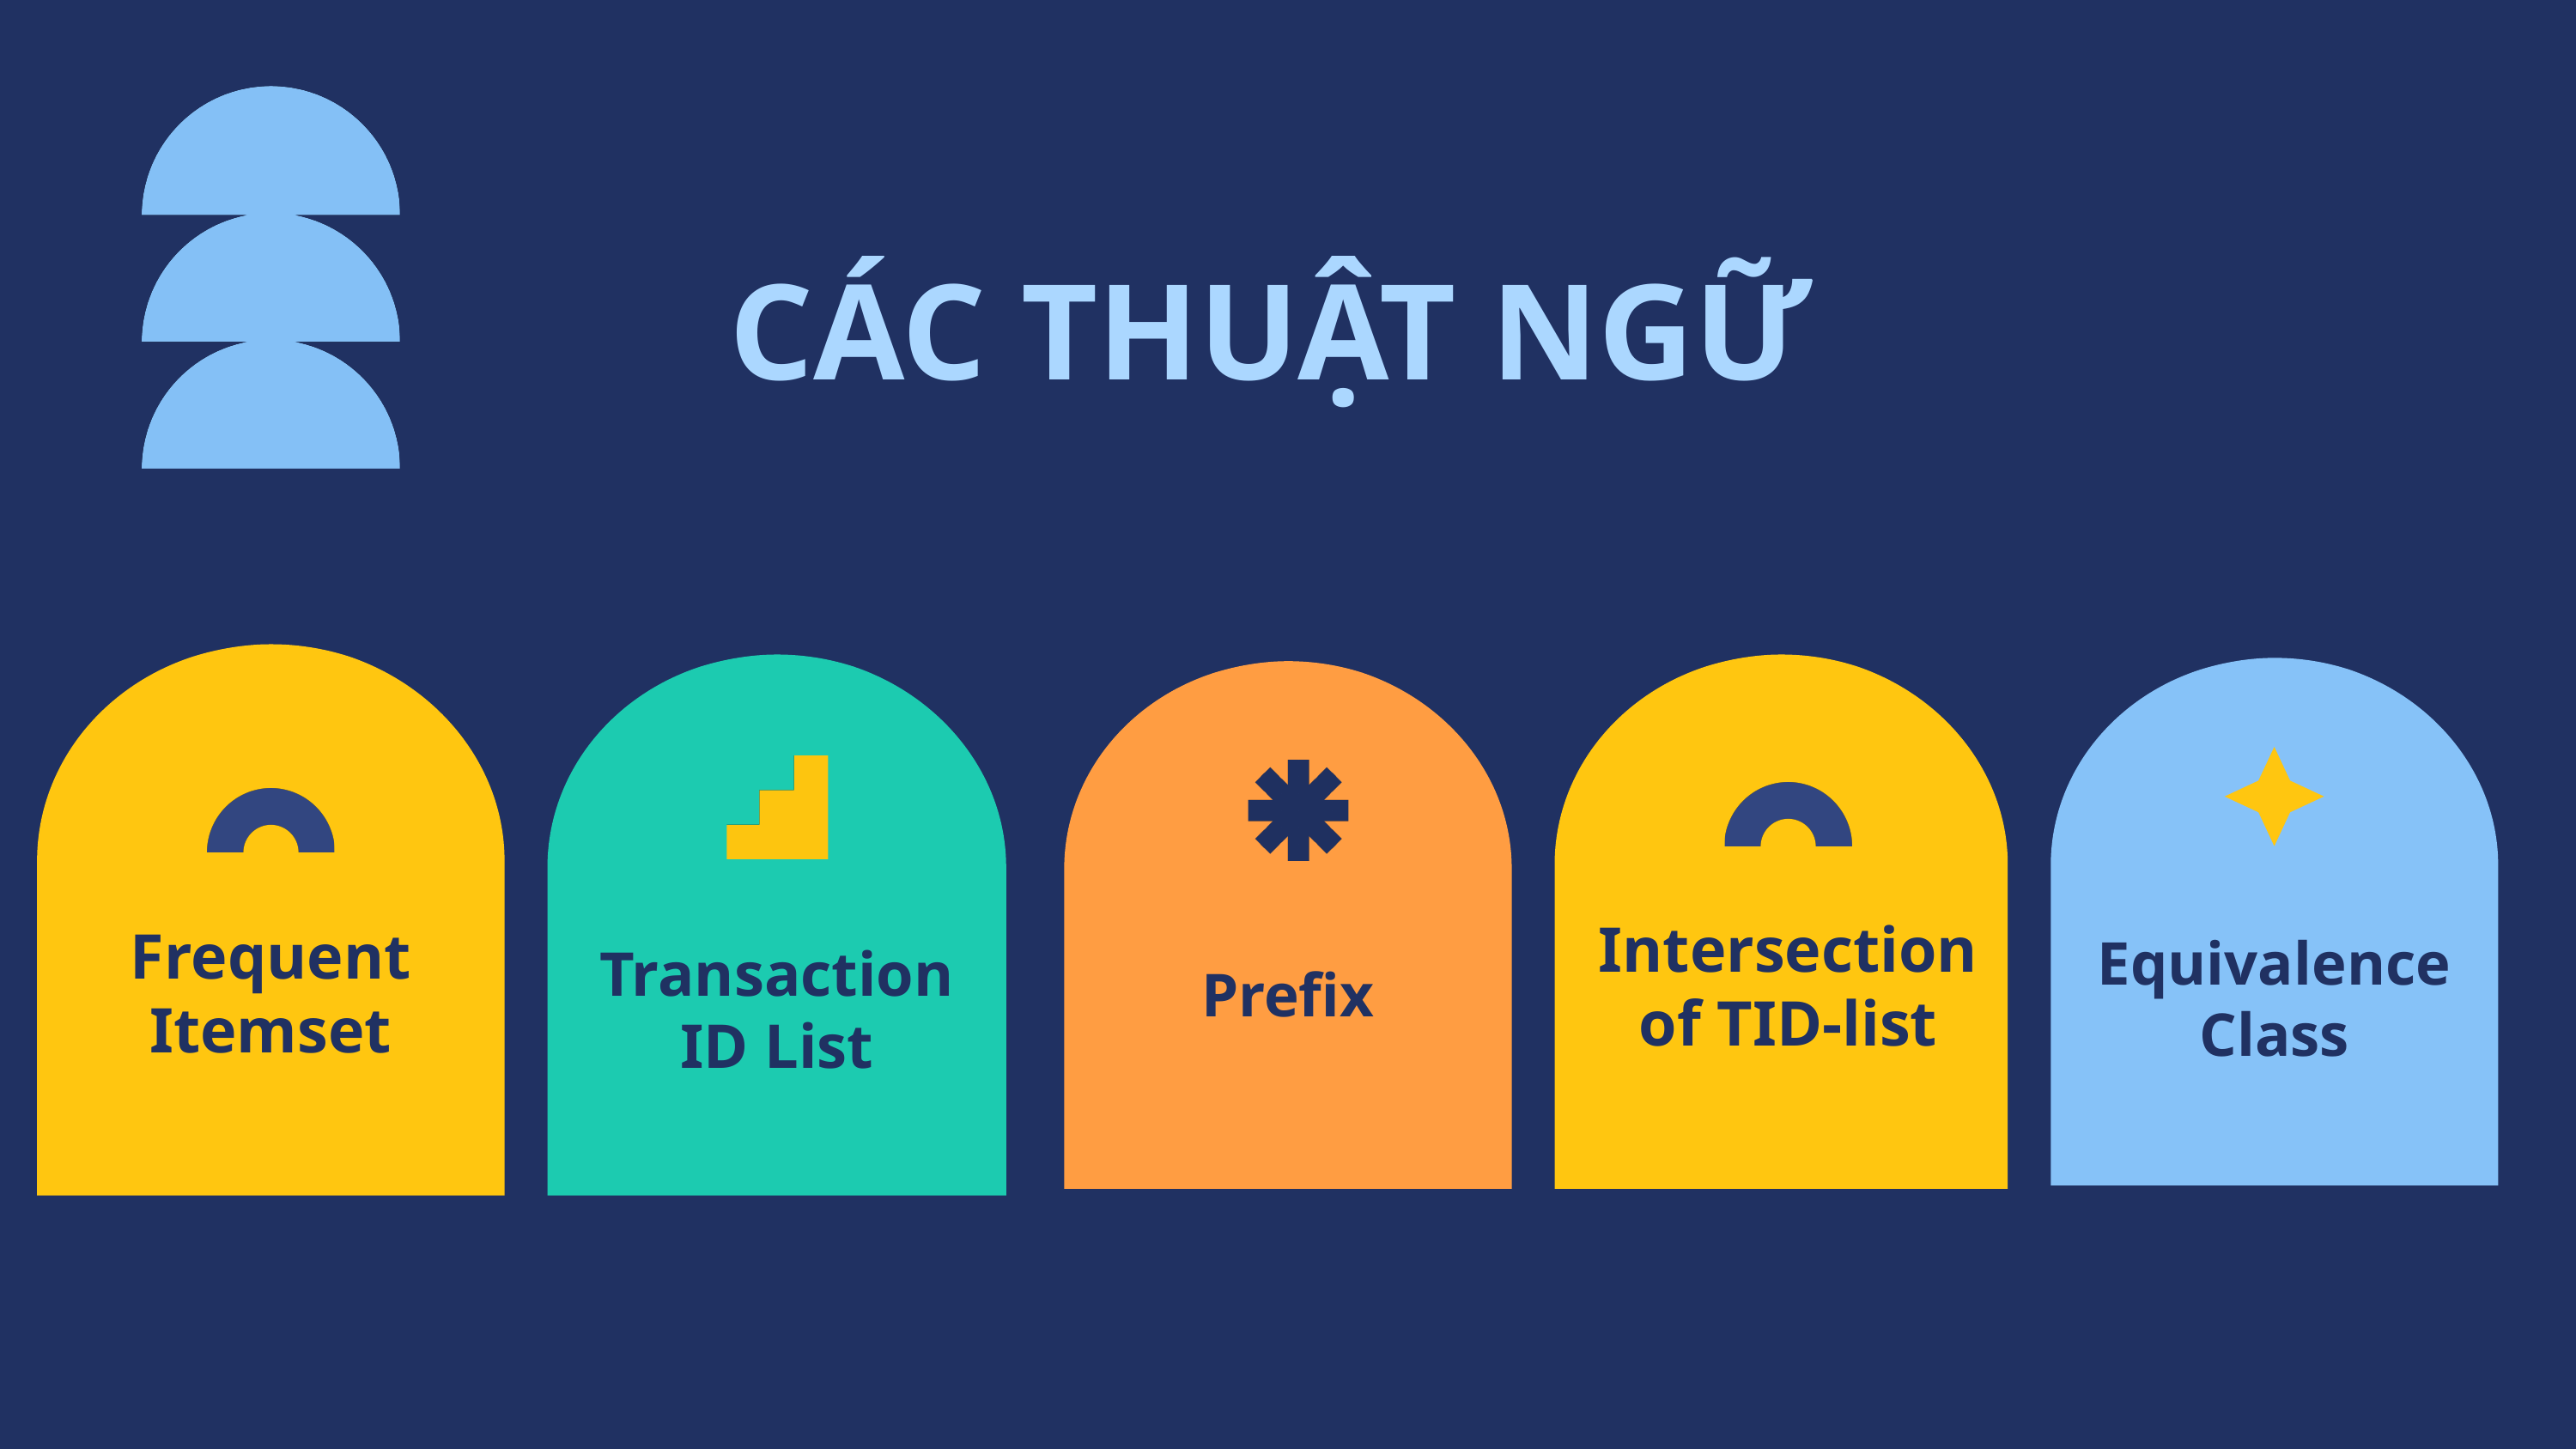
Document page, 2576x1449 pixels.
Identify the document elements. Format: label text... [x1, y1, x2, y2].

text_box [142, 86, 400, 469]
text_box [1554, 654, 2008, 1190]
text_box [547, 654, 1006, 1196]
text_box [36, 644, 505, 1196]
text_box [2050, 658, 2499, 1186]
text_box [1064, 660, 1512, 1190]
text_box CÁC THUẬT NGỮ [547, 247, 2029, 407]
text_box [2224, 746, 2324, 846]
